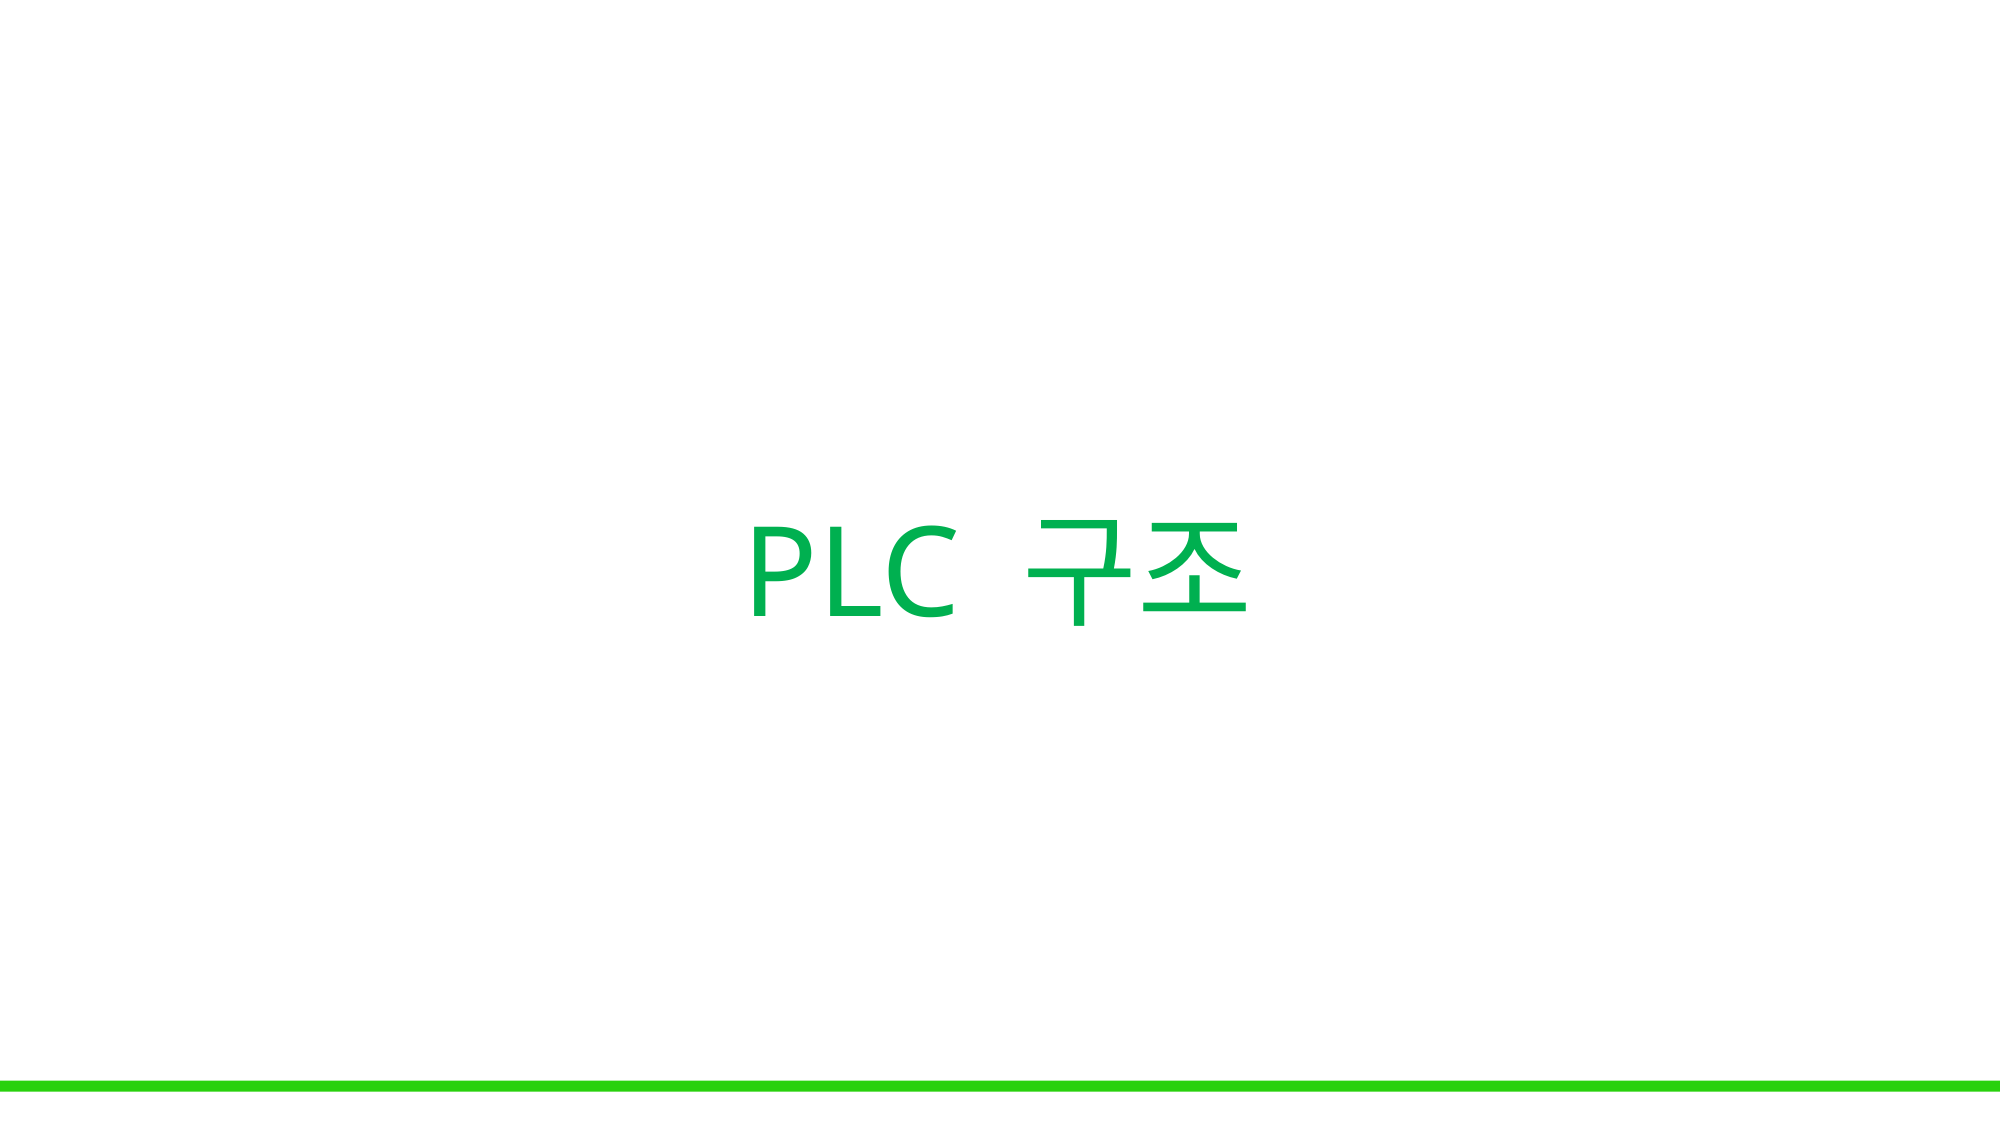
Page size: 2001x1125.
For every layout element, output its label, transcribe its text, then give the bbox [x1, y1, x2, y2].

title PLC 구조 [247, 376, 1748, 652]
